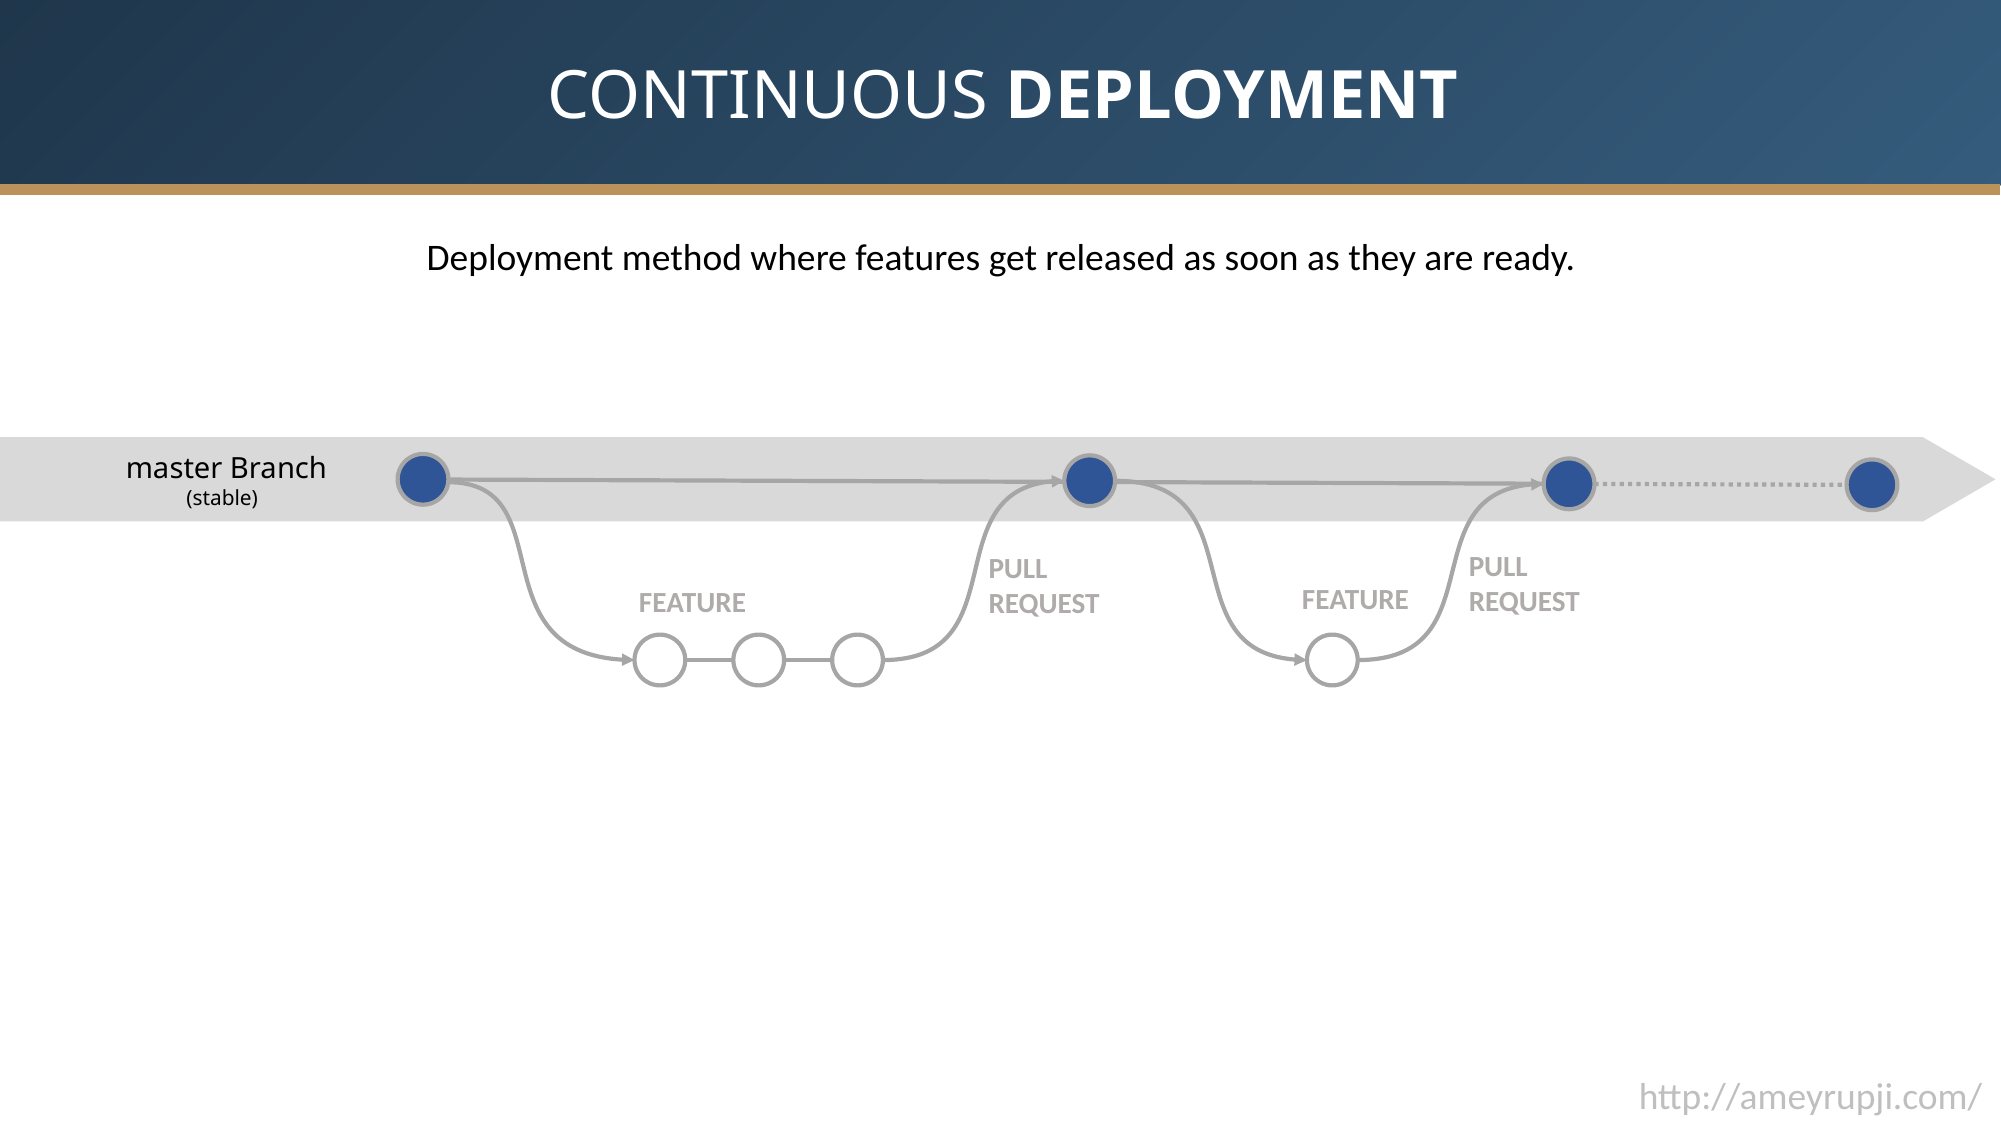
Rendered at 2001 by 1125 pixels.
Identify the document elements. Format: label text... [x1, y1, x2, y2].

text_box PULL REQUEST [1544, 539, 1595, 625]
text_box PULL REQUEST [1065, 542, 1115, 627]
text_box [732, 661, 786, 687]
text_box FEATURE [635, 576, 762, 627]
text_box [0, 437, 1996, 522]
text_box [635, 633, 687, 659]
text_box [831, 633, 882, 659]
text_box Deployment method where features get released as soon as they are ready. [411, 225, 1592, 286]
text_box http://ameyrupji.com/ [1624, 1064, 1998, 1125]
text_box [831, 661, 884, 687]
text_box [0, 0, 2000, 190]
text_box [1115, 480, 1307, 660]
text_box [882, 480, 1065, 660]
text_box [448, 482, 635, 660]
text_box [1305, 633, 1359, 687]
text_box FEATURE [1307, 573, 1357, 623]
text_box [397, 479, 1595, 484]
text_box [633, 660, 687, 687]
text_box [1357, 483, 1544, 661]
text_box [732, 633, 786, 659]
